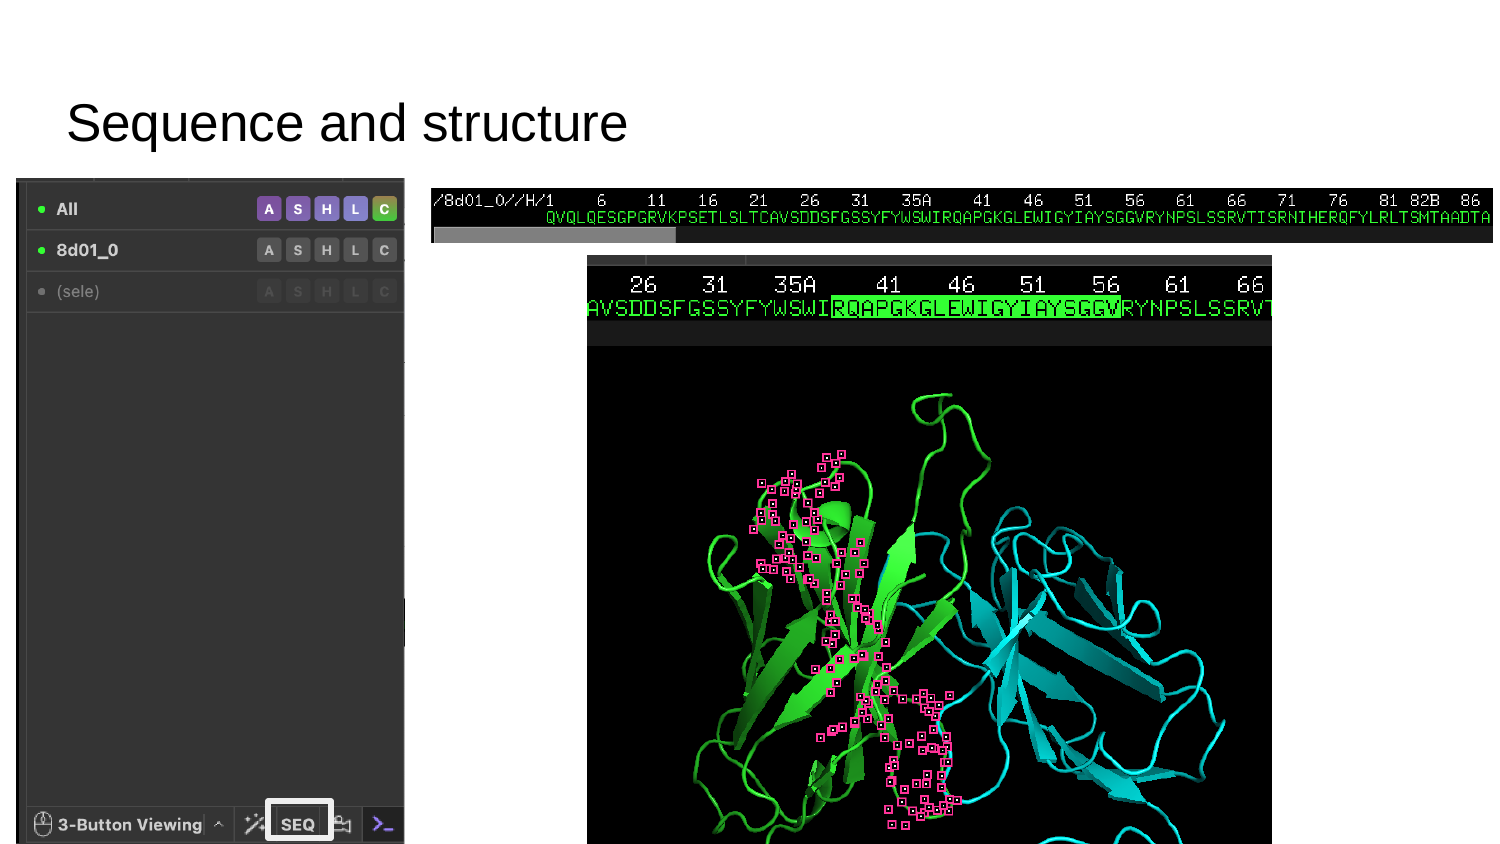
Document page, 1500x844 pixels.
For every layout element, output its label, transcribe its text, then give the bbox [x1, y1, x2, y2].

picture [431, 188, 1494, 243]
picture [587, 254, 1272, 844]
picture [16, 178, 405, 844]
title Sequence and structure [51, 72, 1449, 167]
